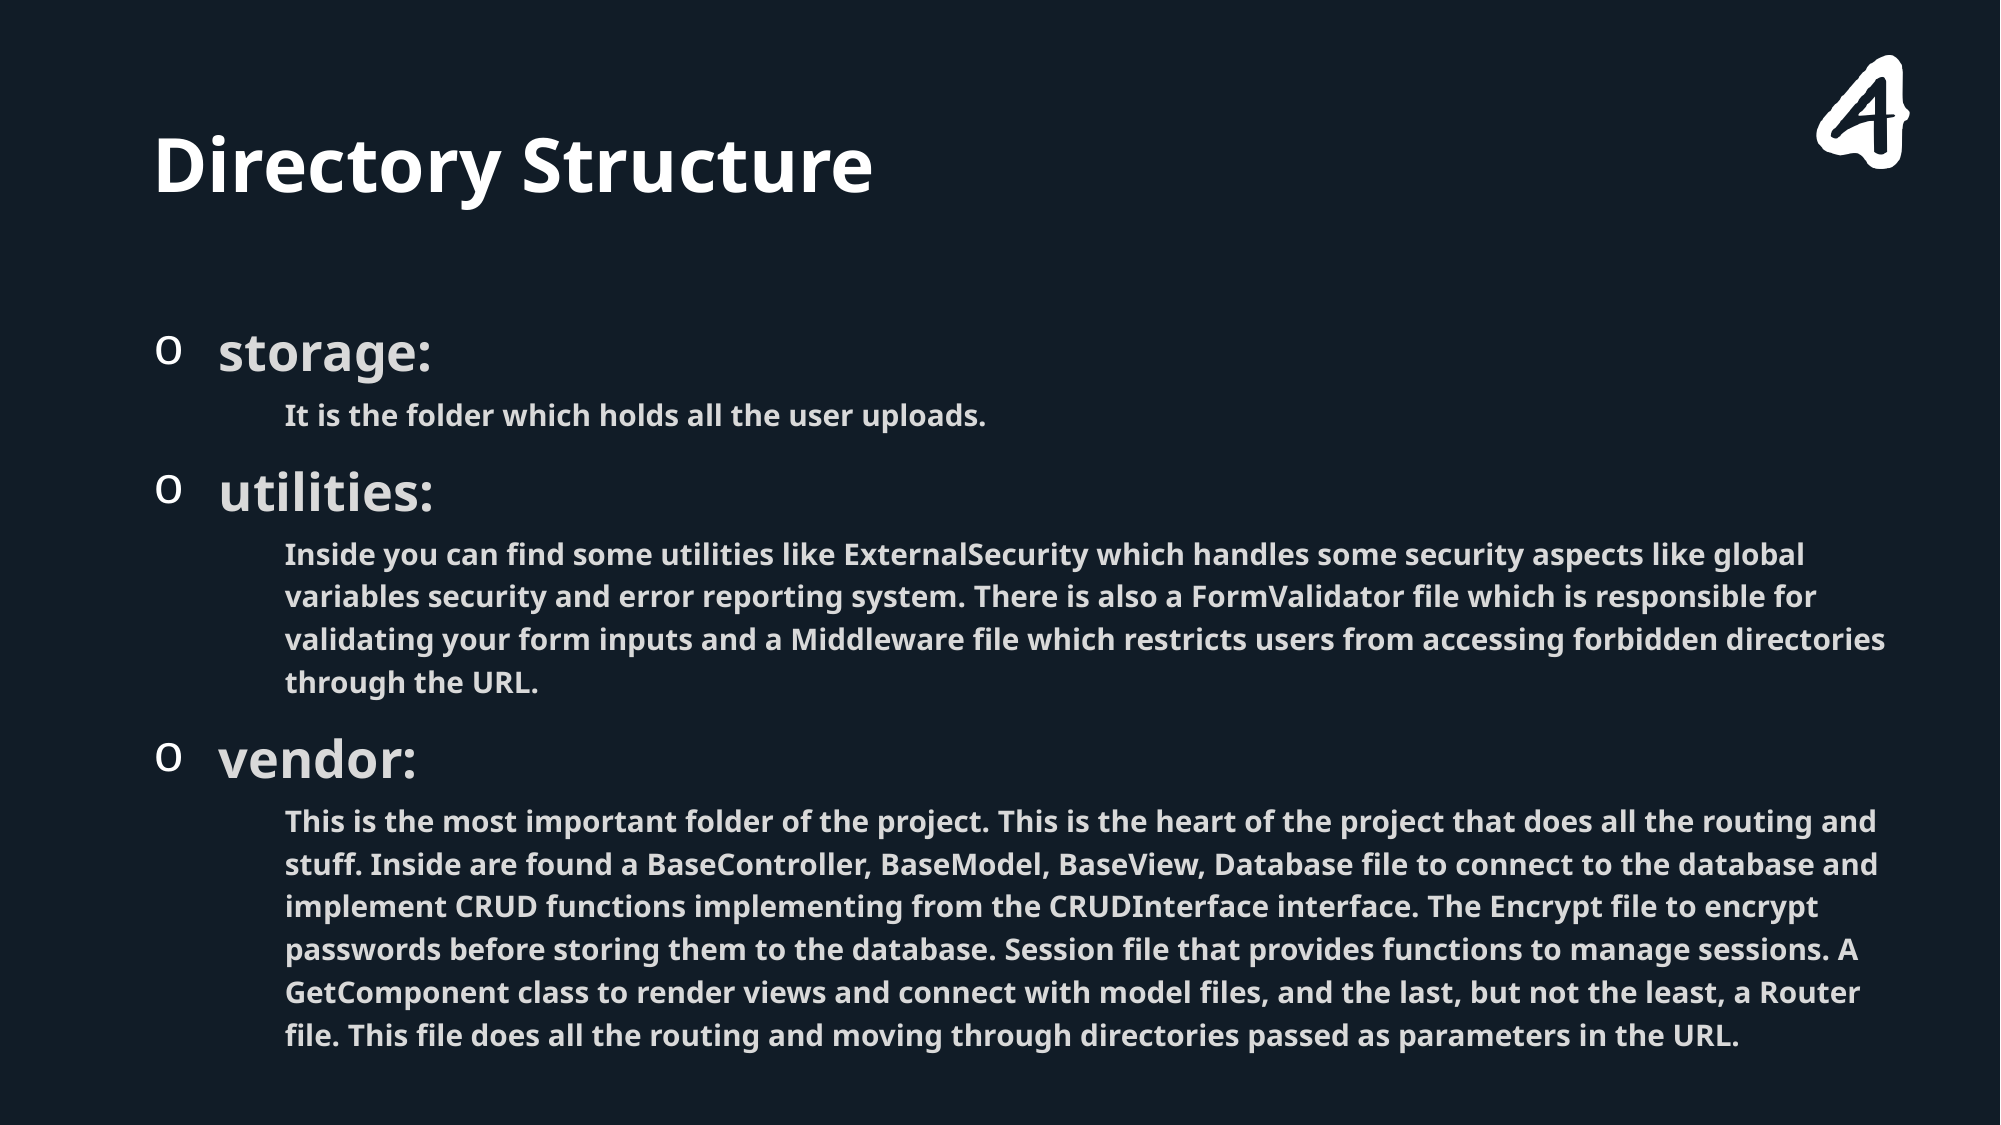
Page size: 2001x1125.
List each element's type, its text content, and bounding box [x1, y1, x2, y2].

title Directory Structure [137, 59, 1863, 278]
list storage: It is the folder which holds all the user uploads. utilities: Inside you can find some utilities like ExternalSecurity which handles some security aspects like global variables security and error reporting system. There is also a FormValidator file which is responsible for validating your form inputs and a Middleware file which restricts users from accessing forbidden directories through the URL. vendor: This is the most important folder of the project. This is the heart of the project that does all the routing and stuff. Inside are found a BaseController, BaseModel, BaseView, Database file to connect to the database and implement CRUD functions implementing from the CRUDInterface interface. The Encrypt file to encrypt passwords before storing them to the database. Session file that provides functions to manage sessions. A GetComponent class to render views and connect with model files, and the last, but not the least, a Router file. This file does all the routing and moving through directories passed as parameters in the URL. [137, 299, 1920, 1070]
picture [1805, 55, 1920, 169]
